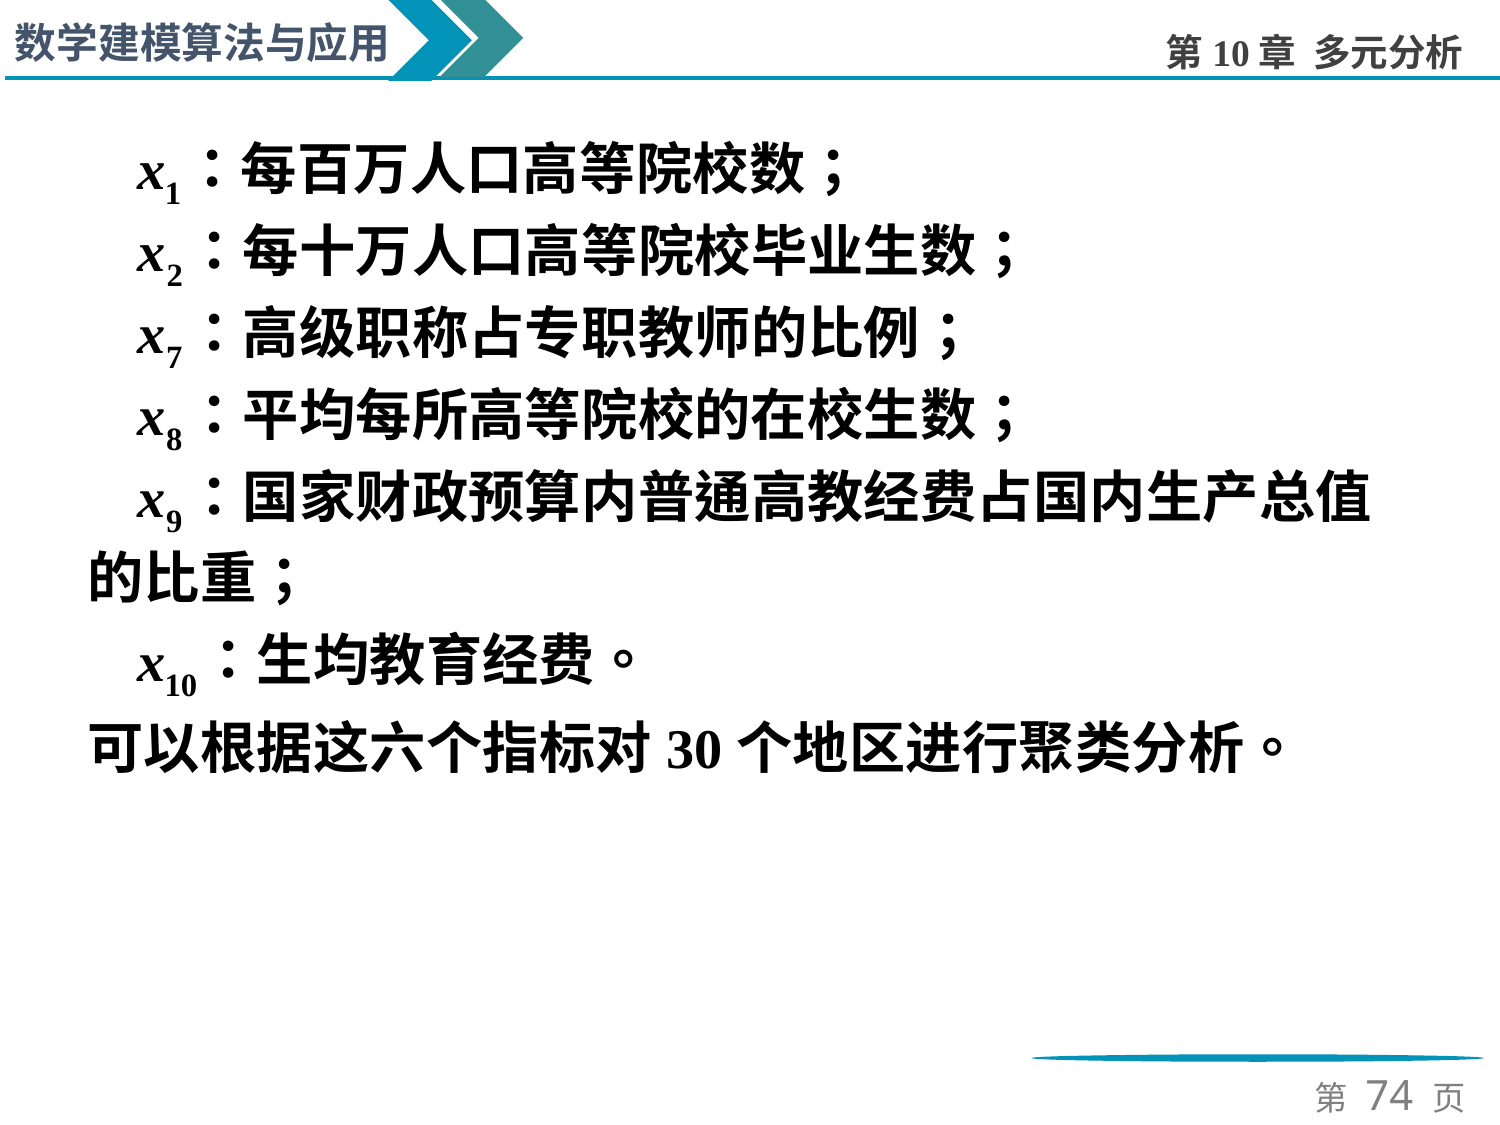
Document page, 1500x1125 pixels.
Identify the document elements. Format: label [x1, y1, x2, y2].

text_box [87, 131, 1377, 800]
